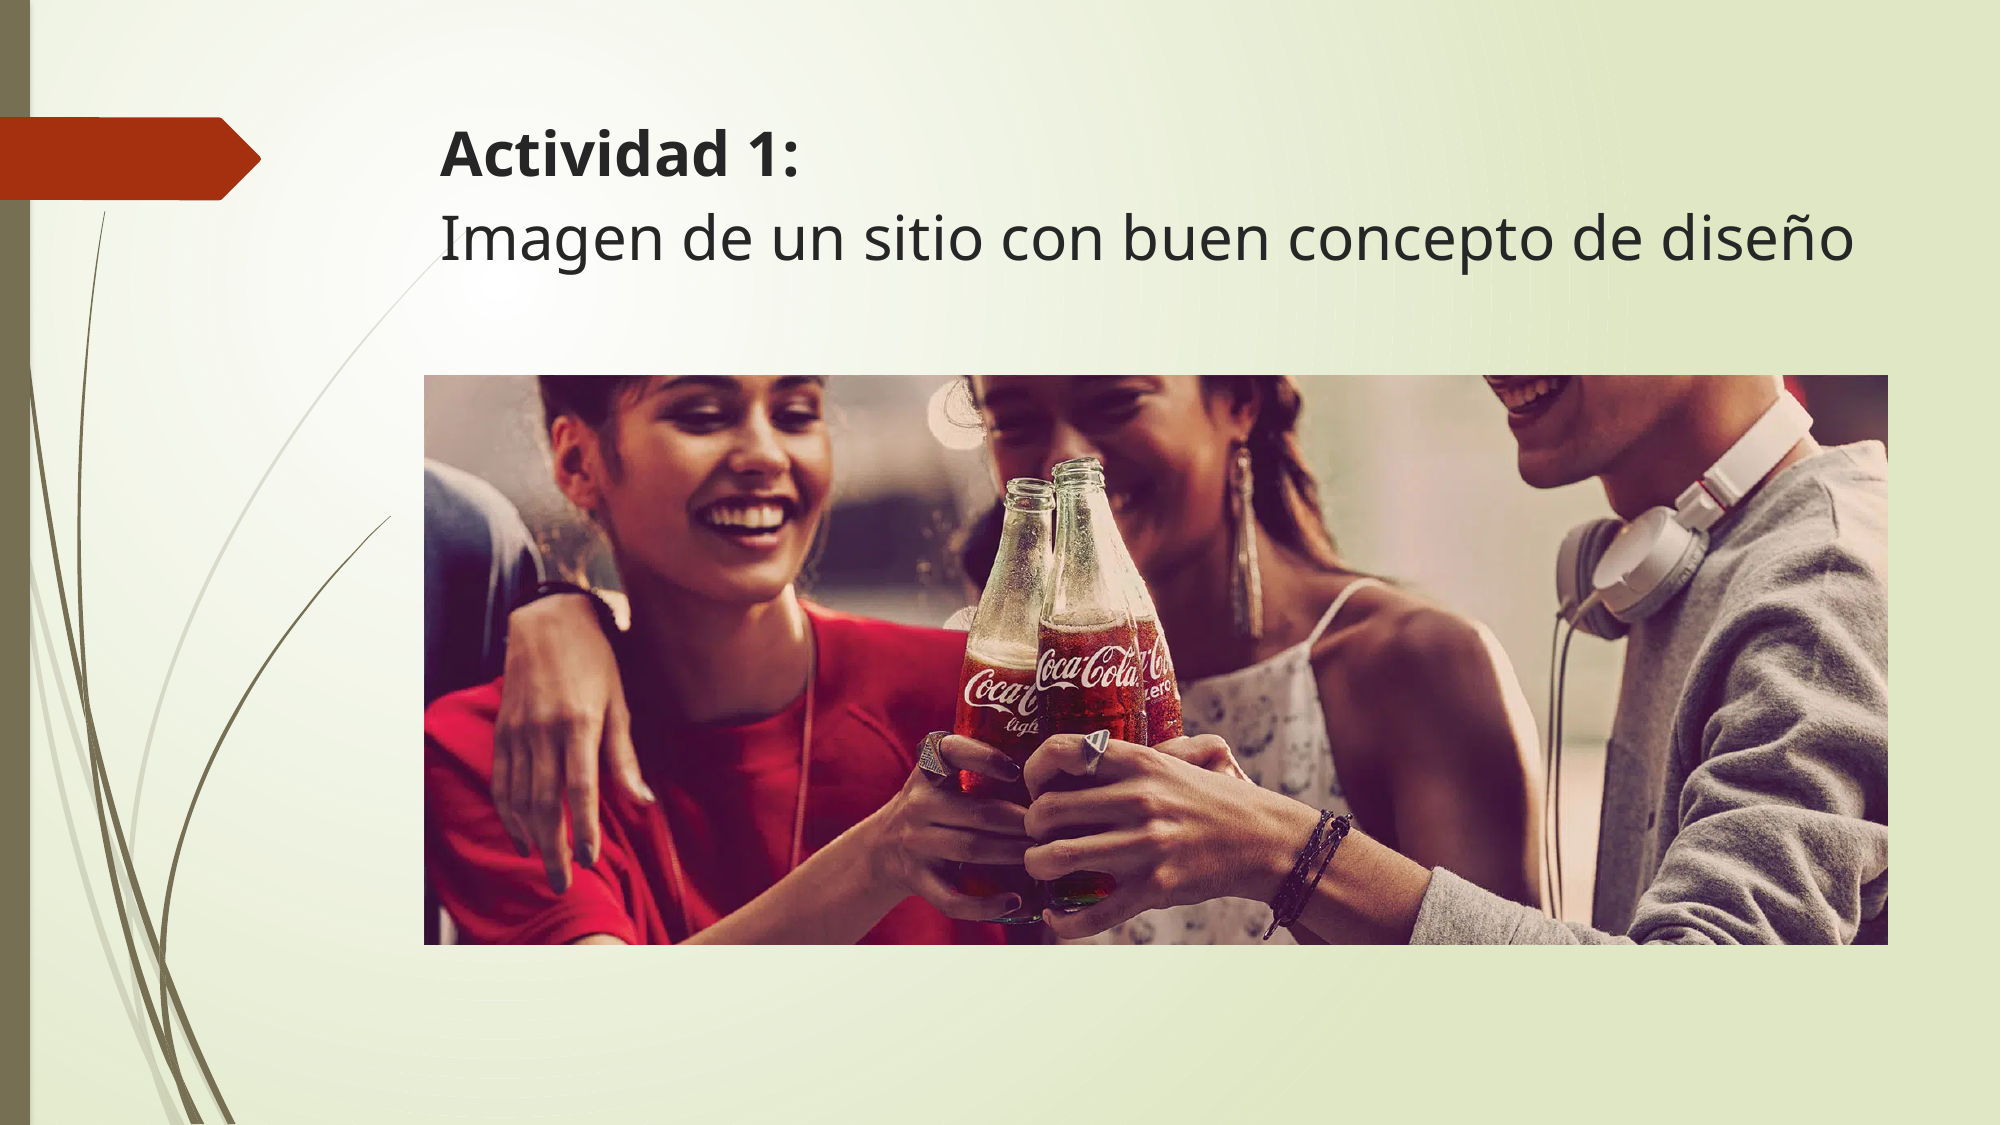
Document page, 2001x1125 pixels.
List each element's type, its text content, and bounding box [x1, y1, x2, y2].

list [424, 375, 1888, 945]
title Actividad 1: Imagen de un sitio con buen concepto de diseño [425, 102, 1888, 313]
